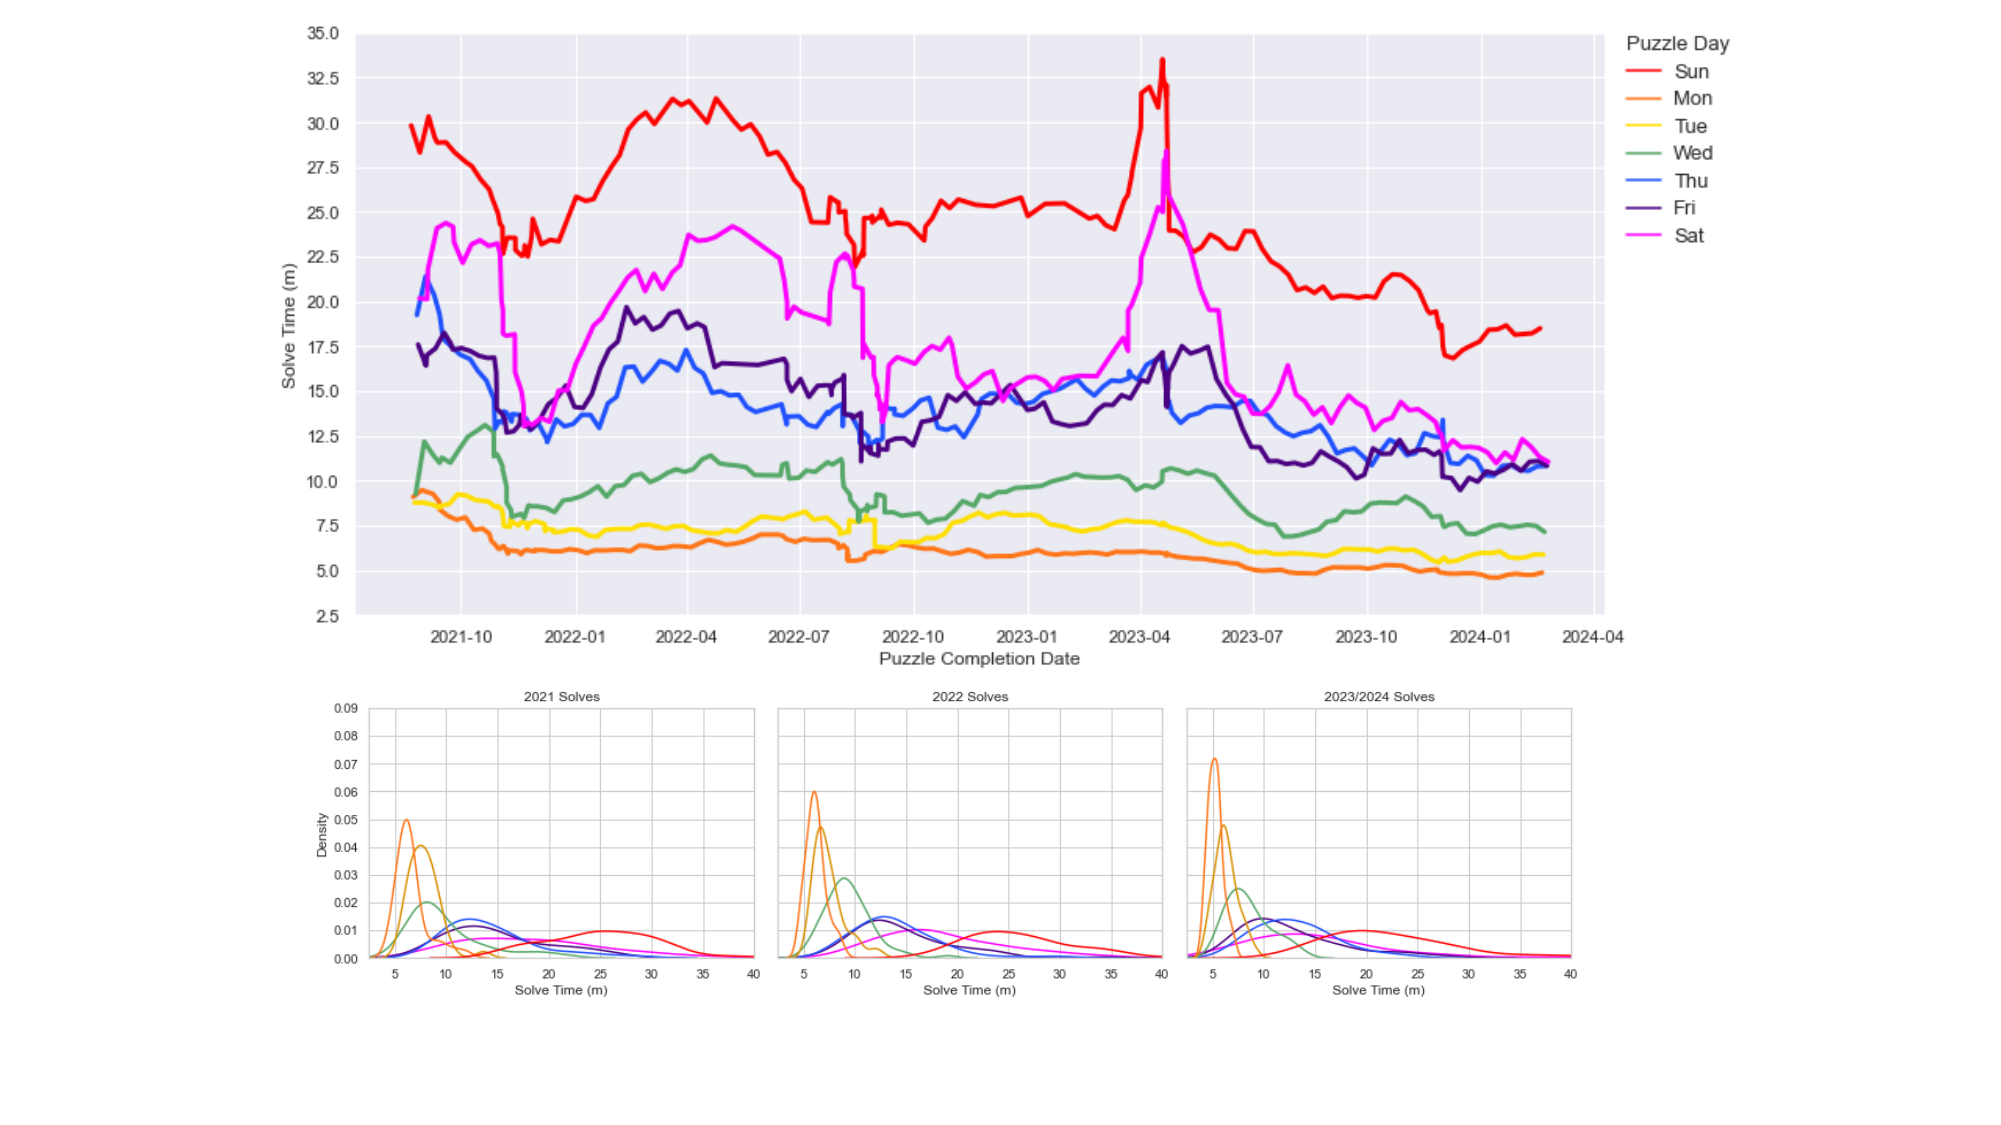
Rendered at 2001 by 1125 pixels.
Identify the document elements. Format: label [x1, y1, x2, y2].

picture [309, 684, 1177, 1005]
picture [273, 16, 1744, 679]
picture [1178, 684, 1586, 1005]
